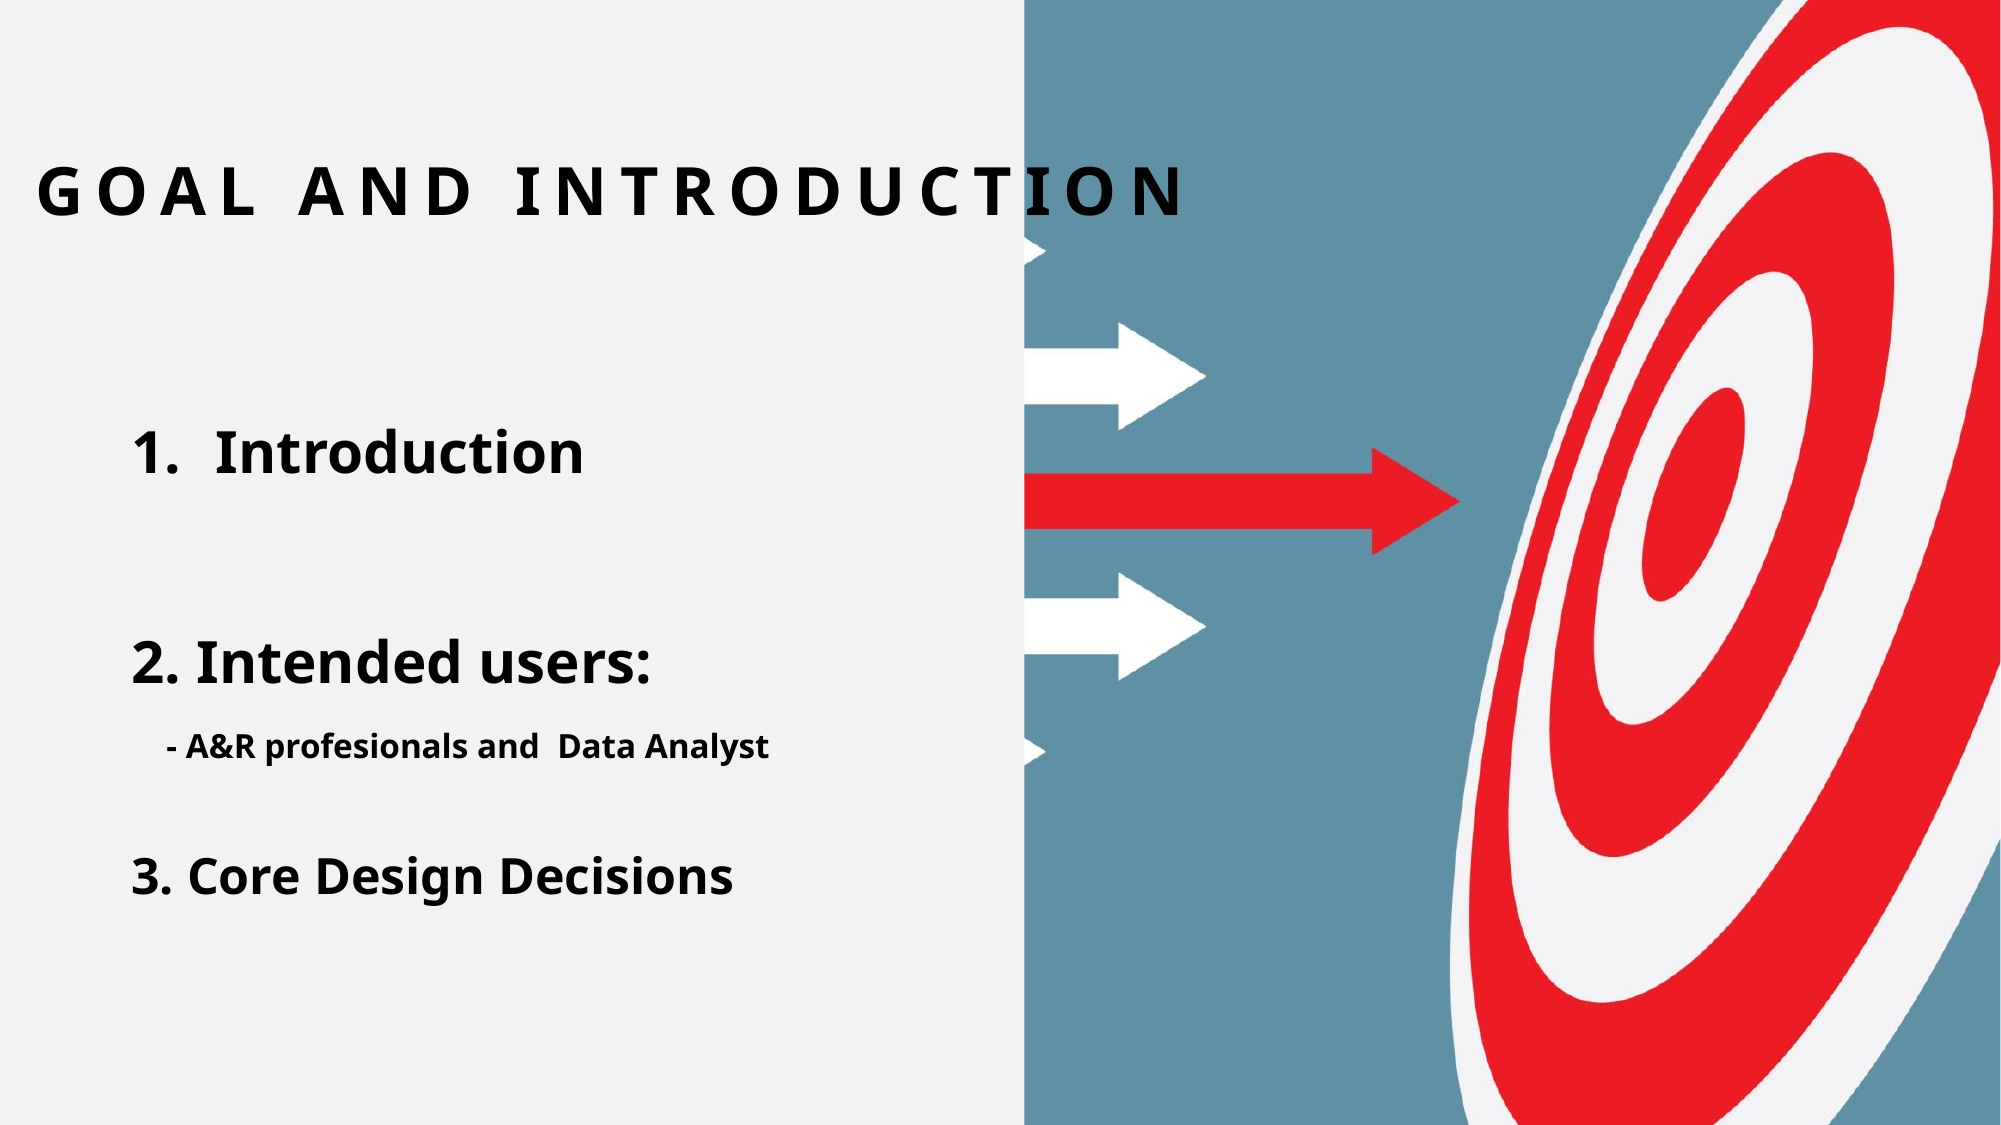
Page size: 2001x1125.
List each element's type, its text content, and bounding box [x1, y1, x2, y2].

picture [1024, 0, 2001, 1125]
title GOAL and introduction [20, 125, 1024, 544]
text_box Introduction 2. Intended users: - A&R profesionals and Data Analyst 3. Core Design Decisions [116, 407, 1024, 1098]
